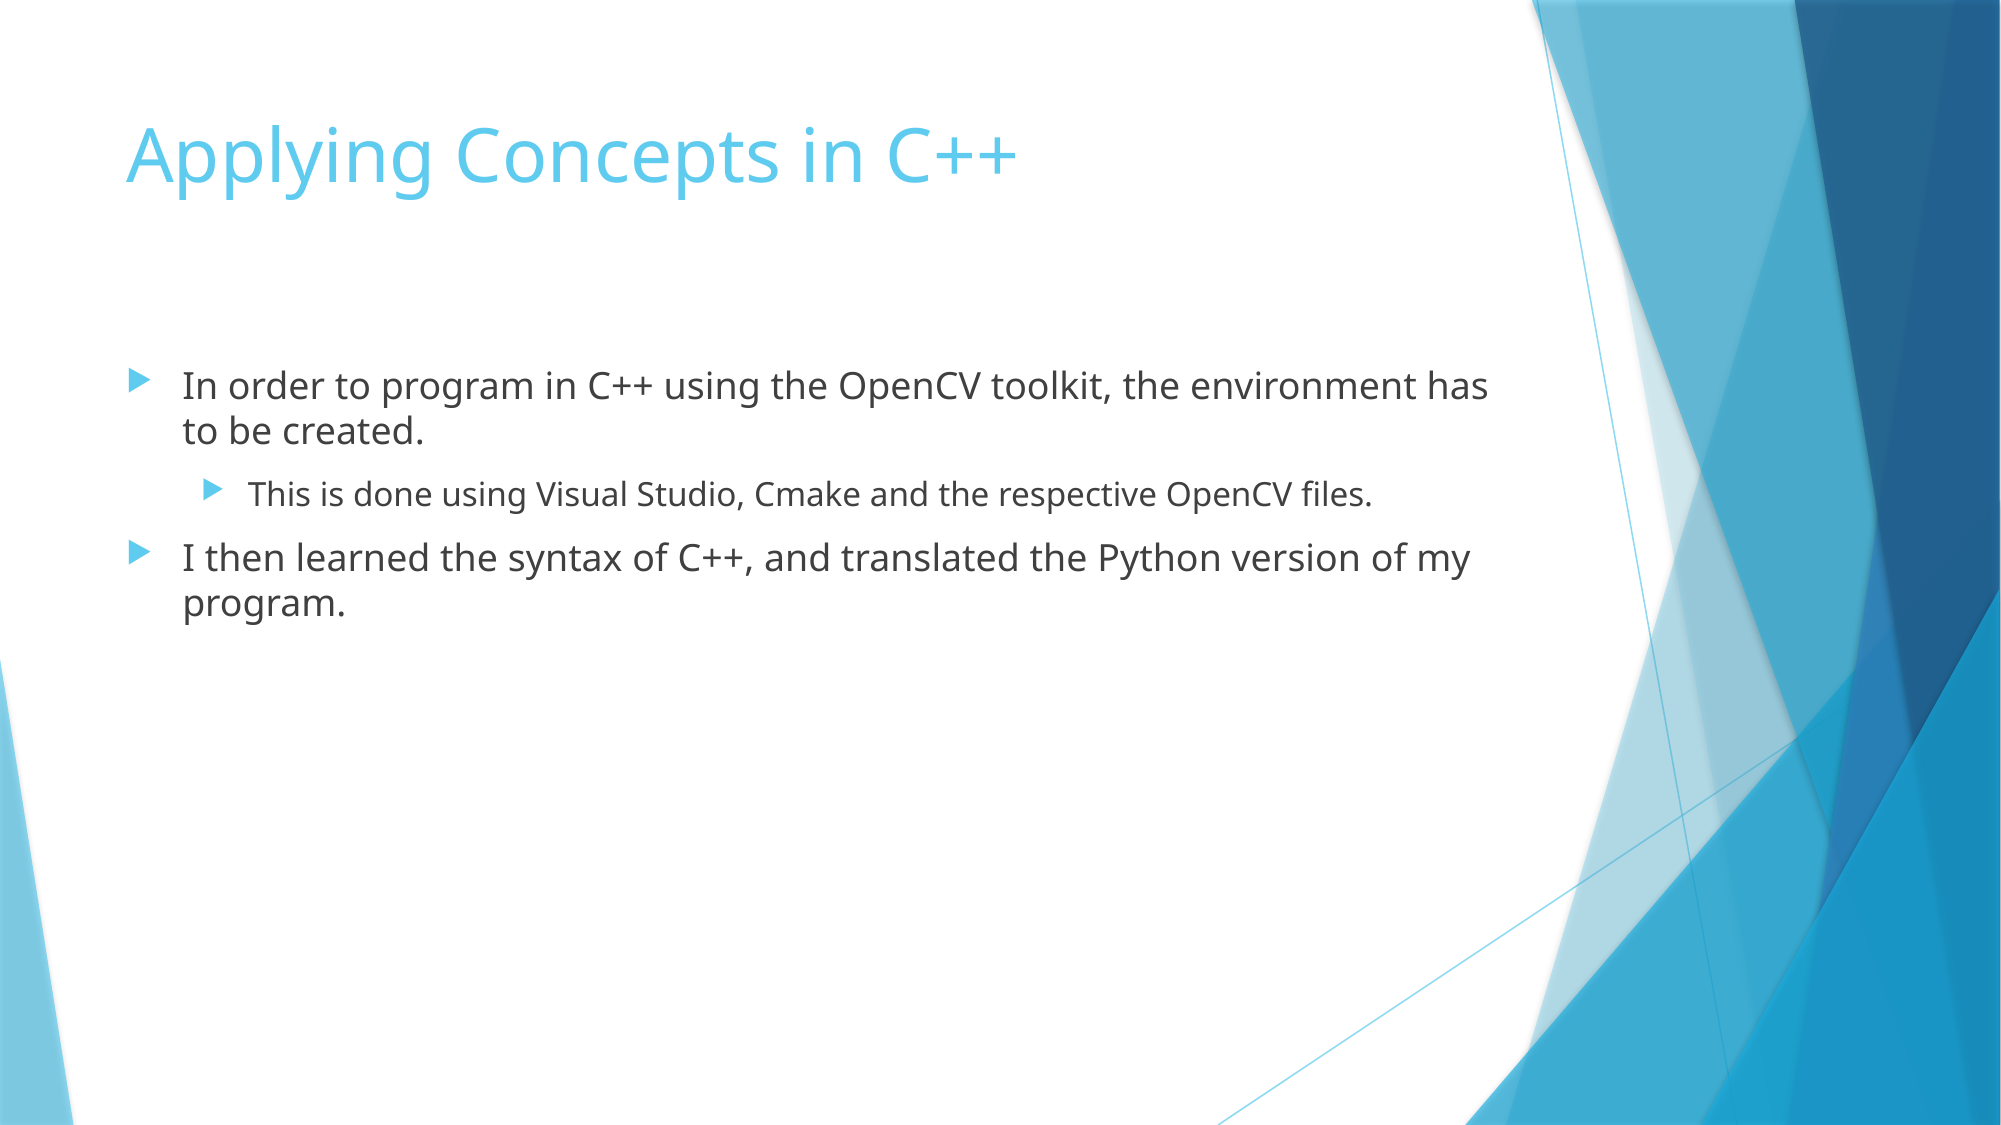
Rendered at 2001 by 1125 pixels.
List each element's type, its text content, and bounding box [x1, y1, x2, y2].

title Applying Concepts in C++ [111, 99, 1522, 317]
list In order to program in C++ using the OpenCV toolkit, the environment has to be created. This is done using Visual Studio, Cmake and the respective OpenCV files. I then learned the syntax of C++, and translated the Python version of my program. [111, 354, 1522, 992]
